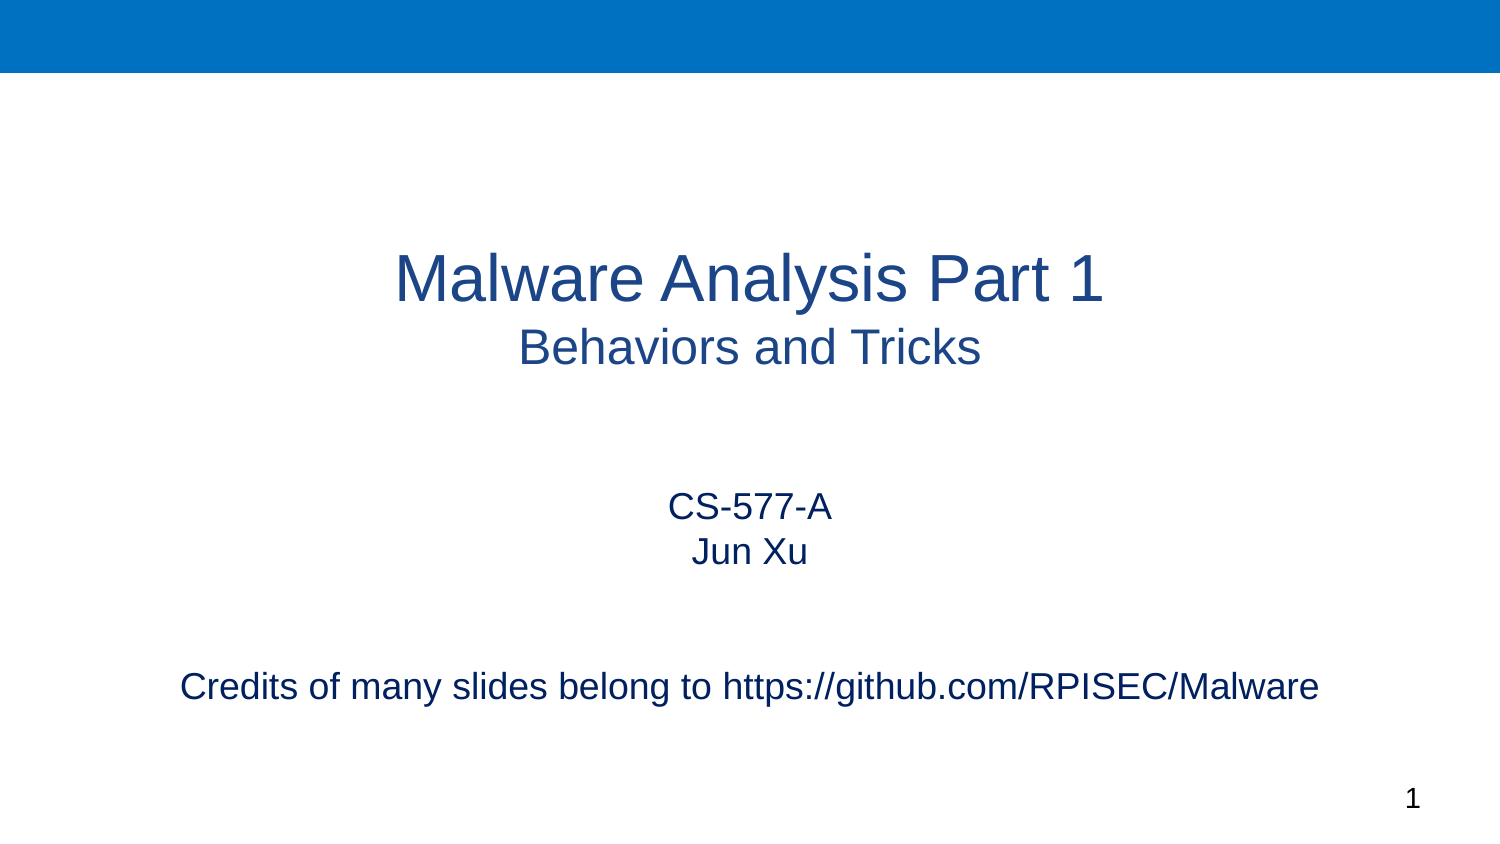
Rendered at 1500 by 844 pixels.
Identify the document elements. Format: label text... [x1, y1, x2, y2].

title Malware Analysis Part 1 Behaviors and Tricks [51, 275, 1449, 390]
slide_number 1 [1389, 764, 1480, 830]
subtitle CS-577-A Jun Xu Credits of many slides belong to https://github.com/RPISEC/Malware [51, 466, 1449, 688]
